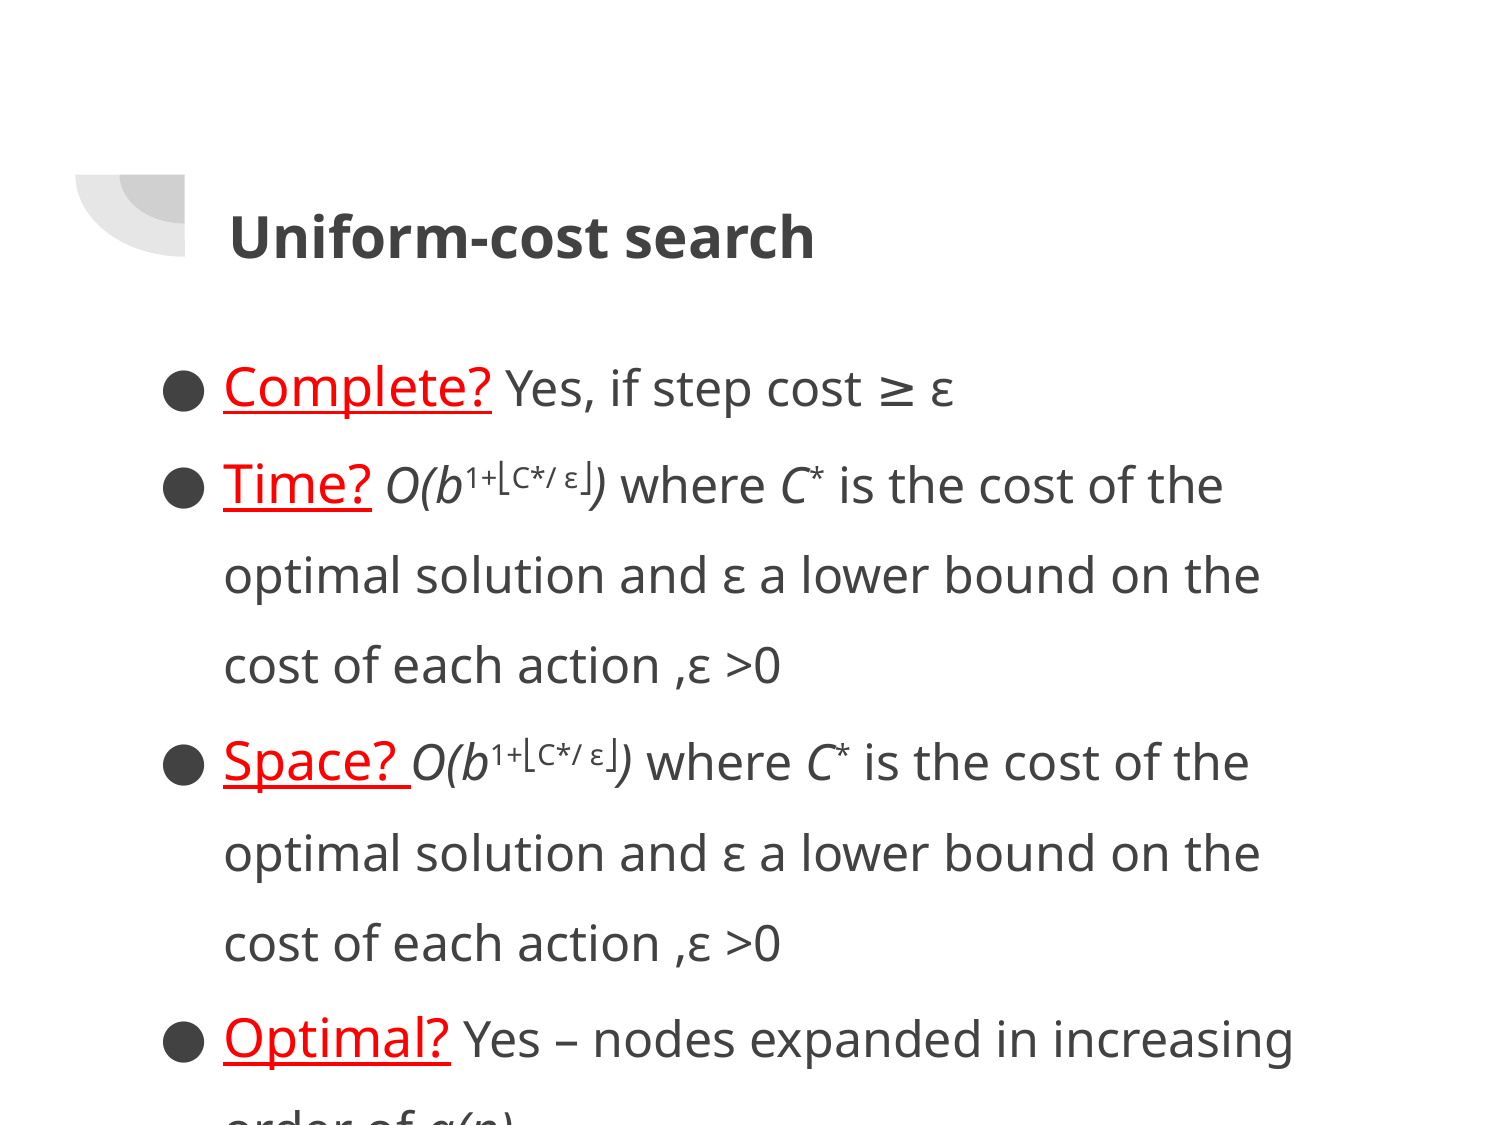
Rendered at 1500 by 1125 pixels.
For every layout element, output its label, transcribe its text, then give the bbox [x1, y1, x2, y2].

title Uniform-cost search [213, 66, 1367, 286]
list Complete? Yes, if step cost ≥ ε Time? O(b1+⎣C*/ ε⎦) where C* is the cost of the optimal solution and ε a lower bound on the cost of each action ,ε >0 Space? O(b1+⎣C*/ ε⎦) where C* is the cost of the optimal solution and ε a lower bound on the cost of each action ,ε >0 Optimal? Yes – nodes expanded in increasing order of g(n) [133, 312, 1367, 1108]
